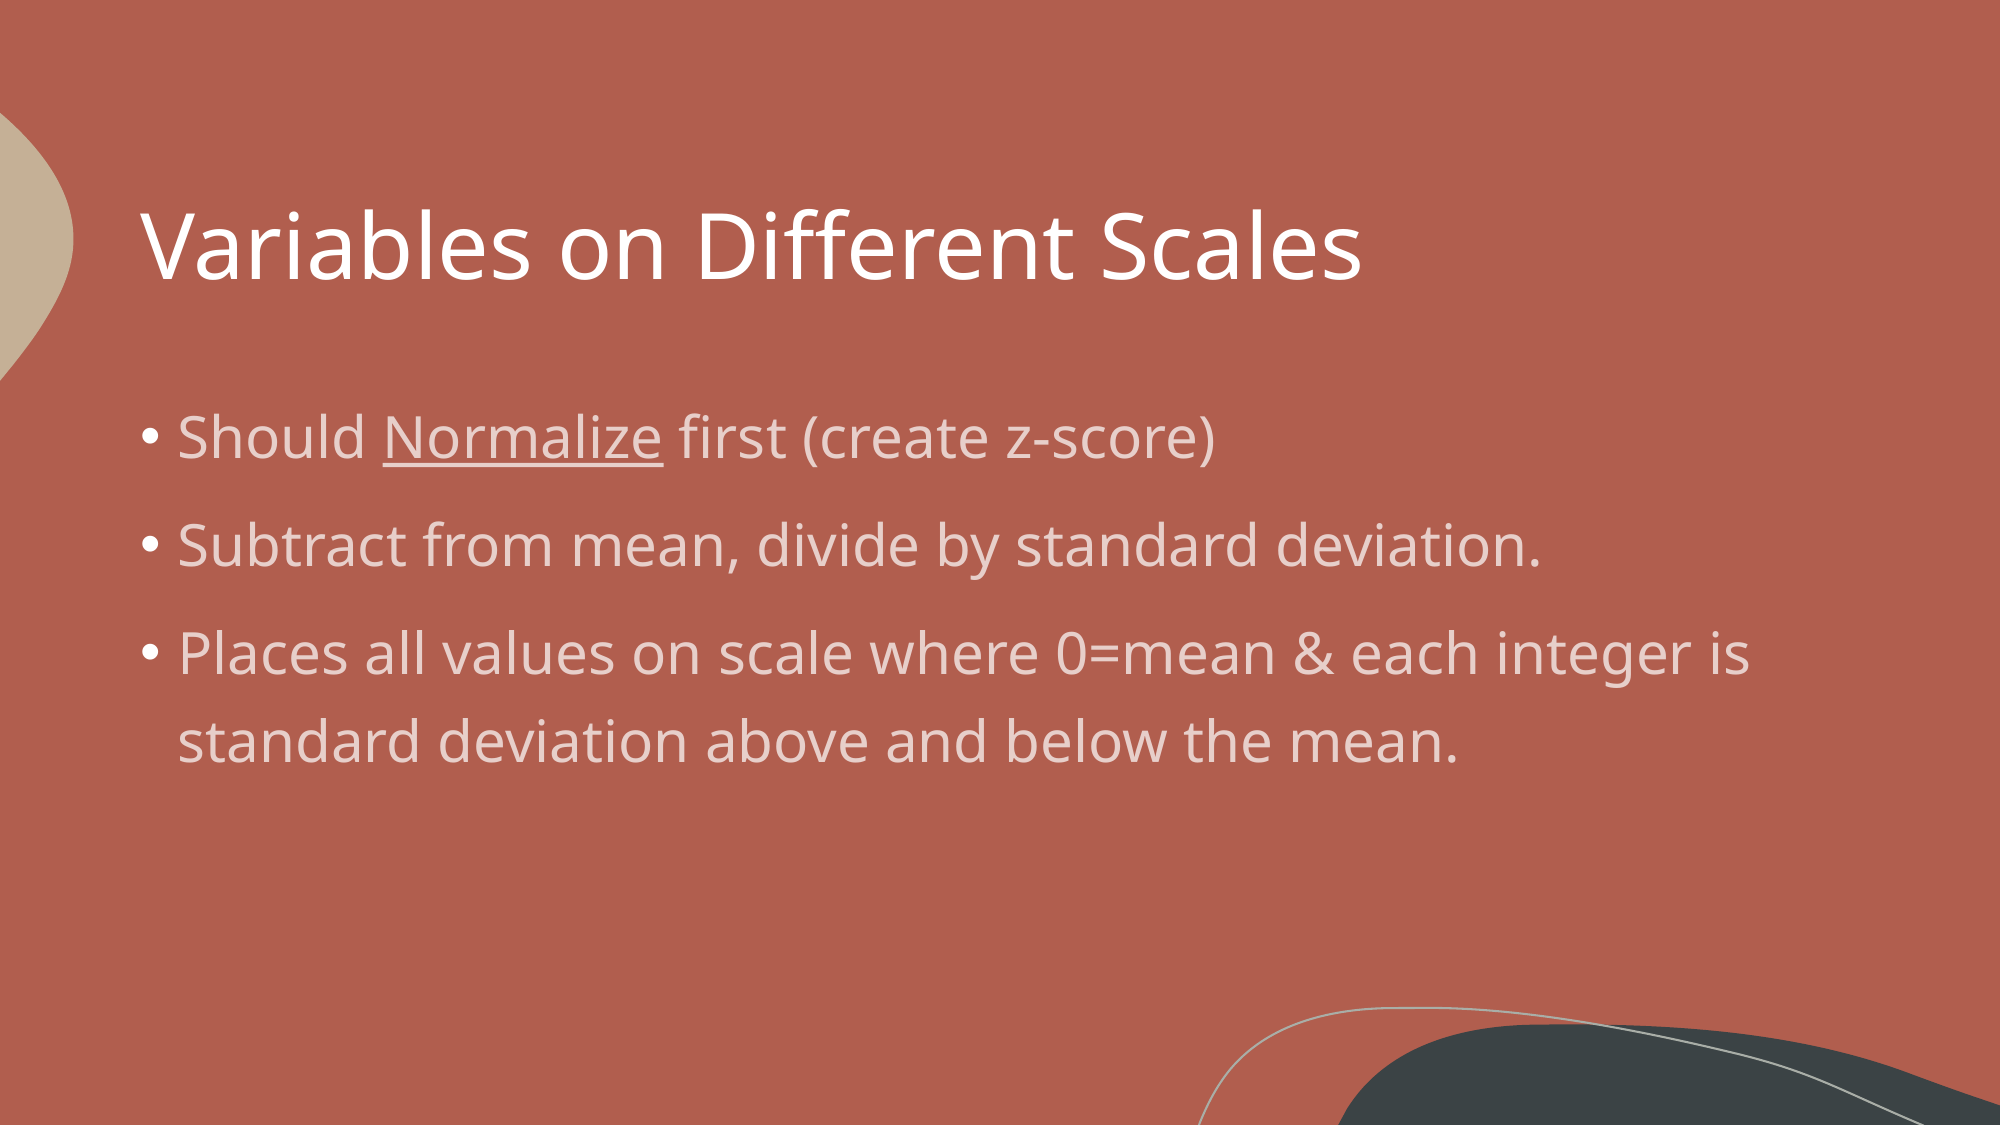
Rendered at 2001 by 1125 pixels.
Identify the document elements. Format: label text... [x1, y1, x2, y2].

list Should Normalize first (create z-score) Subtract from mean, divide by standard deviation. Places all values on scale where 0=mean & each integer is standard deviation above and below the mean. [125, 375, 1875, 1002]
title Variables on Different Scales [125, 125, 1875, 375]
